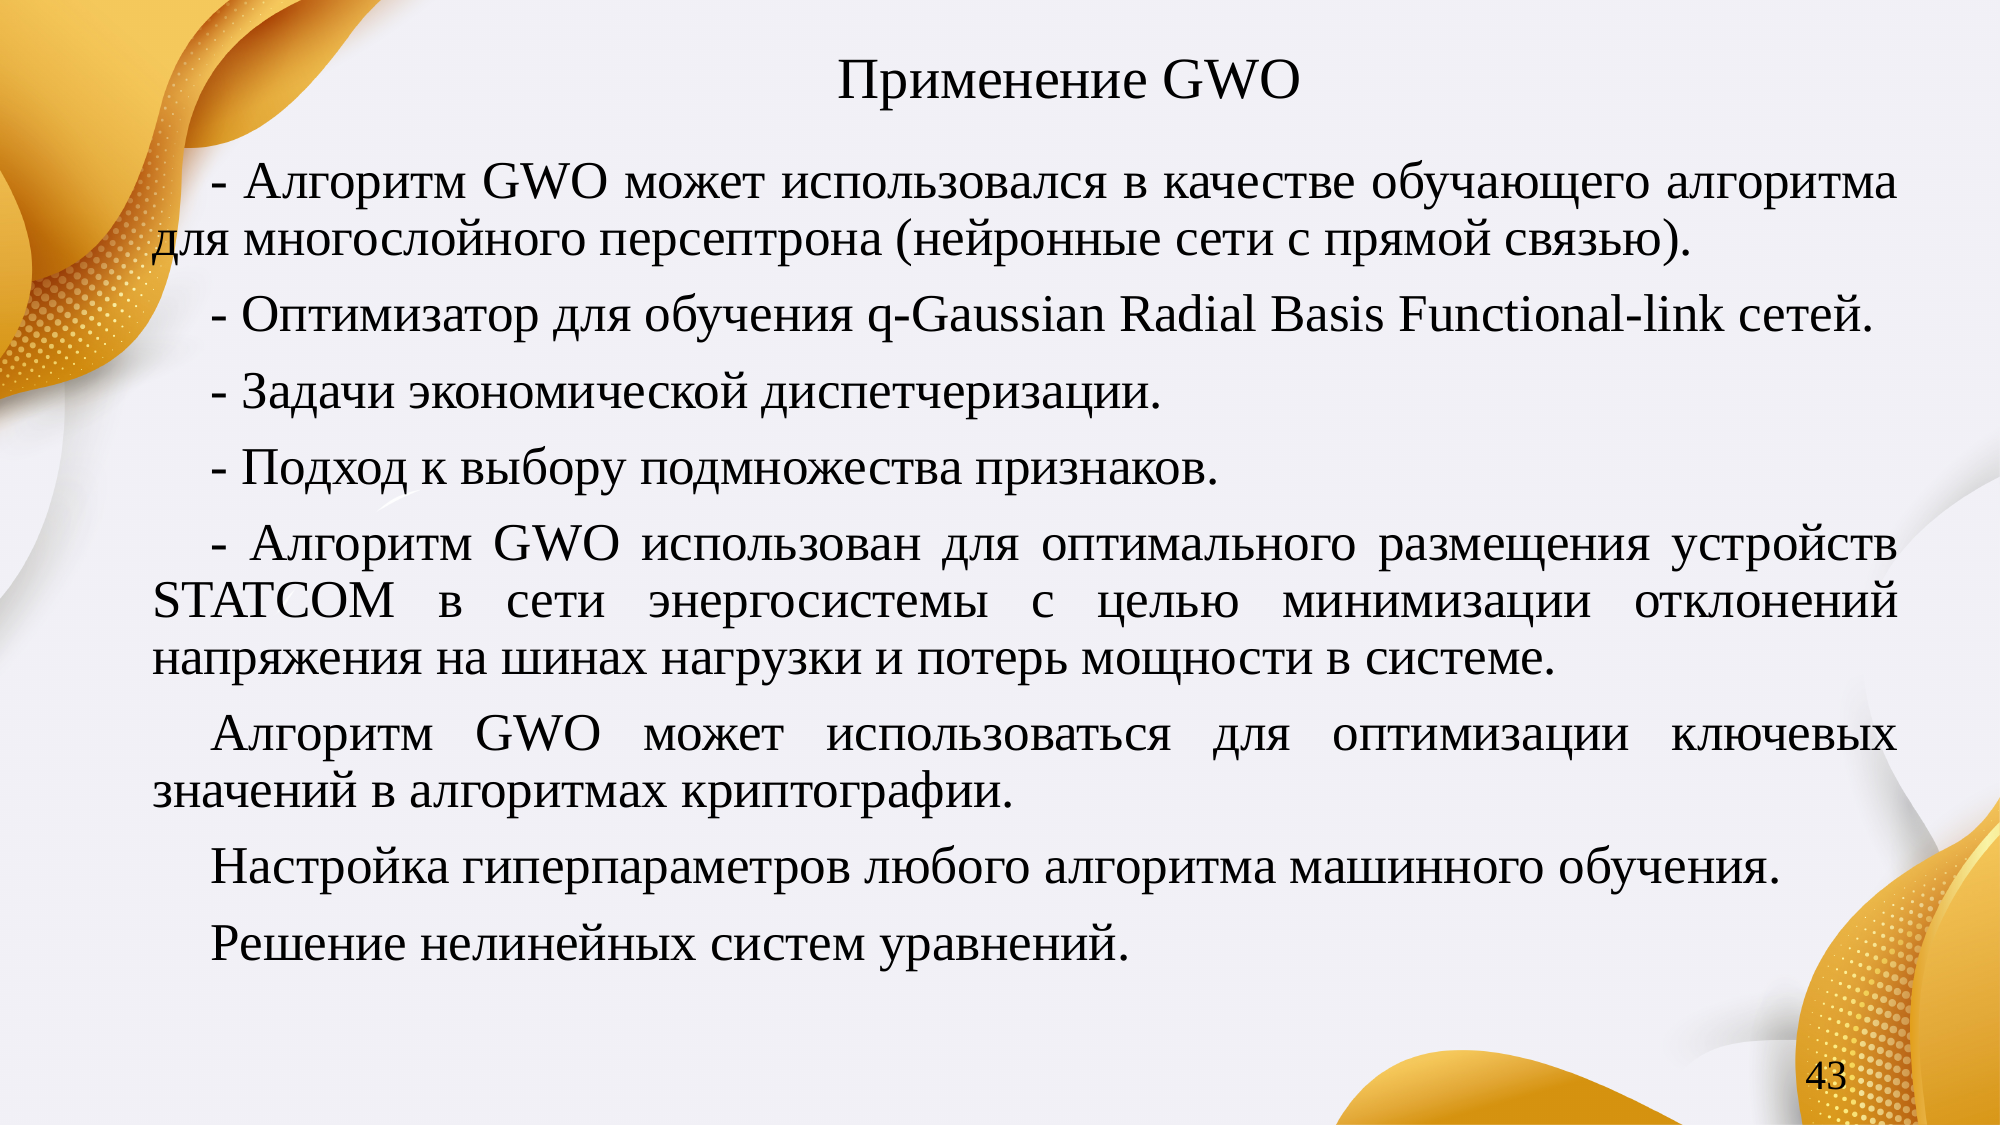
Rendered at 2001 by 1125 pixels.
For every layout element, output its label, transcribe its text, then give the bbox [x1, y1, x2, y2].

title Применение GWO [207, 22, 1933, 138]
list - Алгоритм GWO может использовался в качестве обучающего алгоритма для многослойного персептрона (нейронные сети с прямой связью). - Оптимизатор для обучения q-Gaussian Radial Basis Functional-link сетей. - Задачи экономической диспетчеризации. - Подход к выбору подмножества признаков. - Алгоритм GWO использован для оптимального размещения устройств STATCOM в сети энергосистемы с целью минимизации отклонений напряжения на шинах нагрузки и потерь мощности в системе. Алгоритм GWO может использоваться для оптимизации ключевых значений в алгоритмах криптографии. Настройка гиперпараметров любого алгоритма машинного обучения. Решение нелинейных систем уравнений. [137, 145, 1914, 1103]
picture [0, 0, 2000, 1125]
